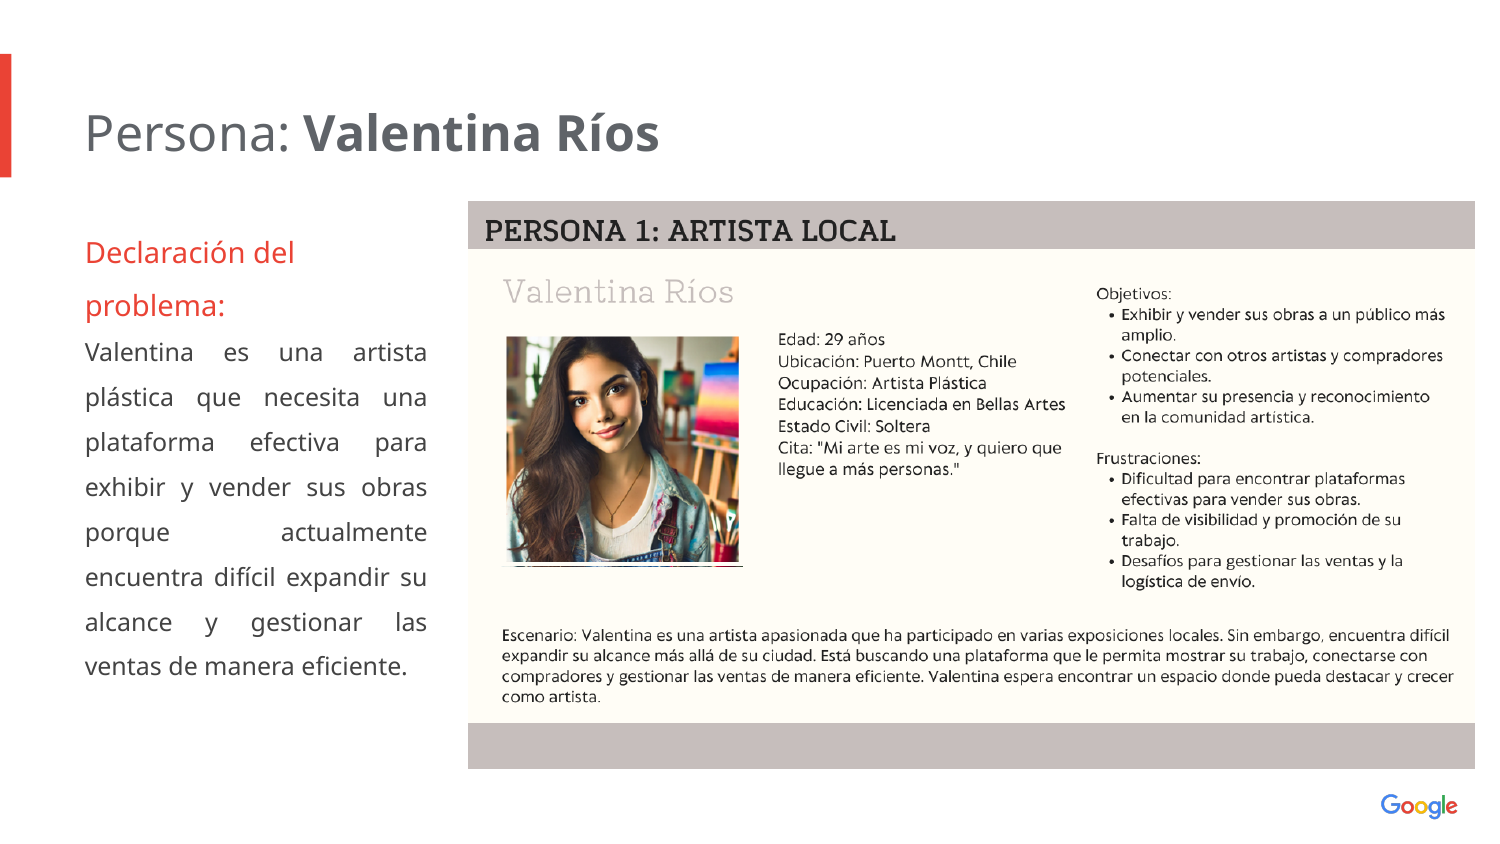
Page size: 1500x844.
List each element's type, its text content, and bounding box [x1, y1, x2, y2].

text_box Persona: Valentina Ríos [84, 85, 1087, 176]
picture [468, 201, 1476, 769]
text_box Declaración del problema: Valentina es una artista plástica que necesita una plataforma efectiva para exhibir y vender sus obras porque actualmente encuentra difícil expandir su alcance y gestionar las ventas de manera eficiente. [84, 201, 444, 749]
picture [1381, 794, 1458, 820]
